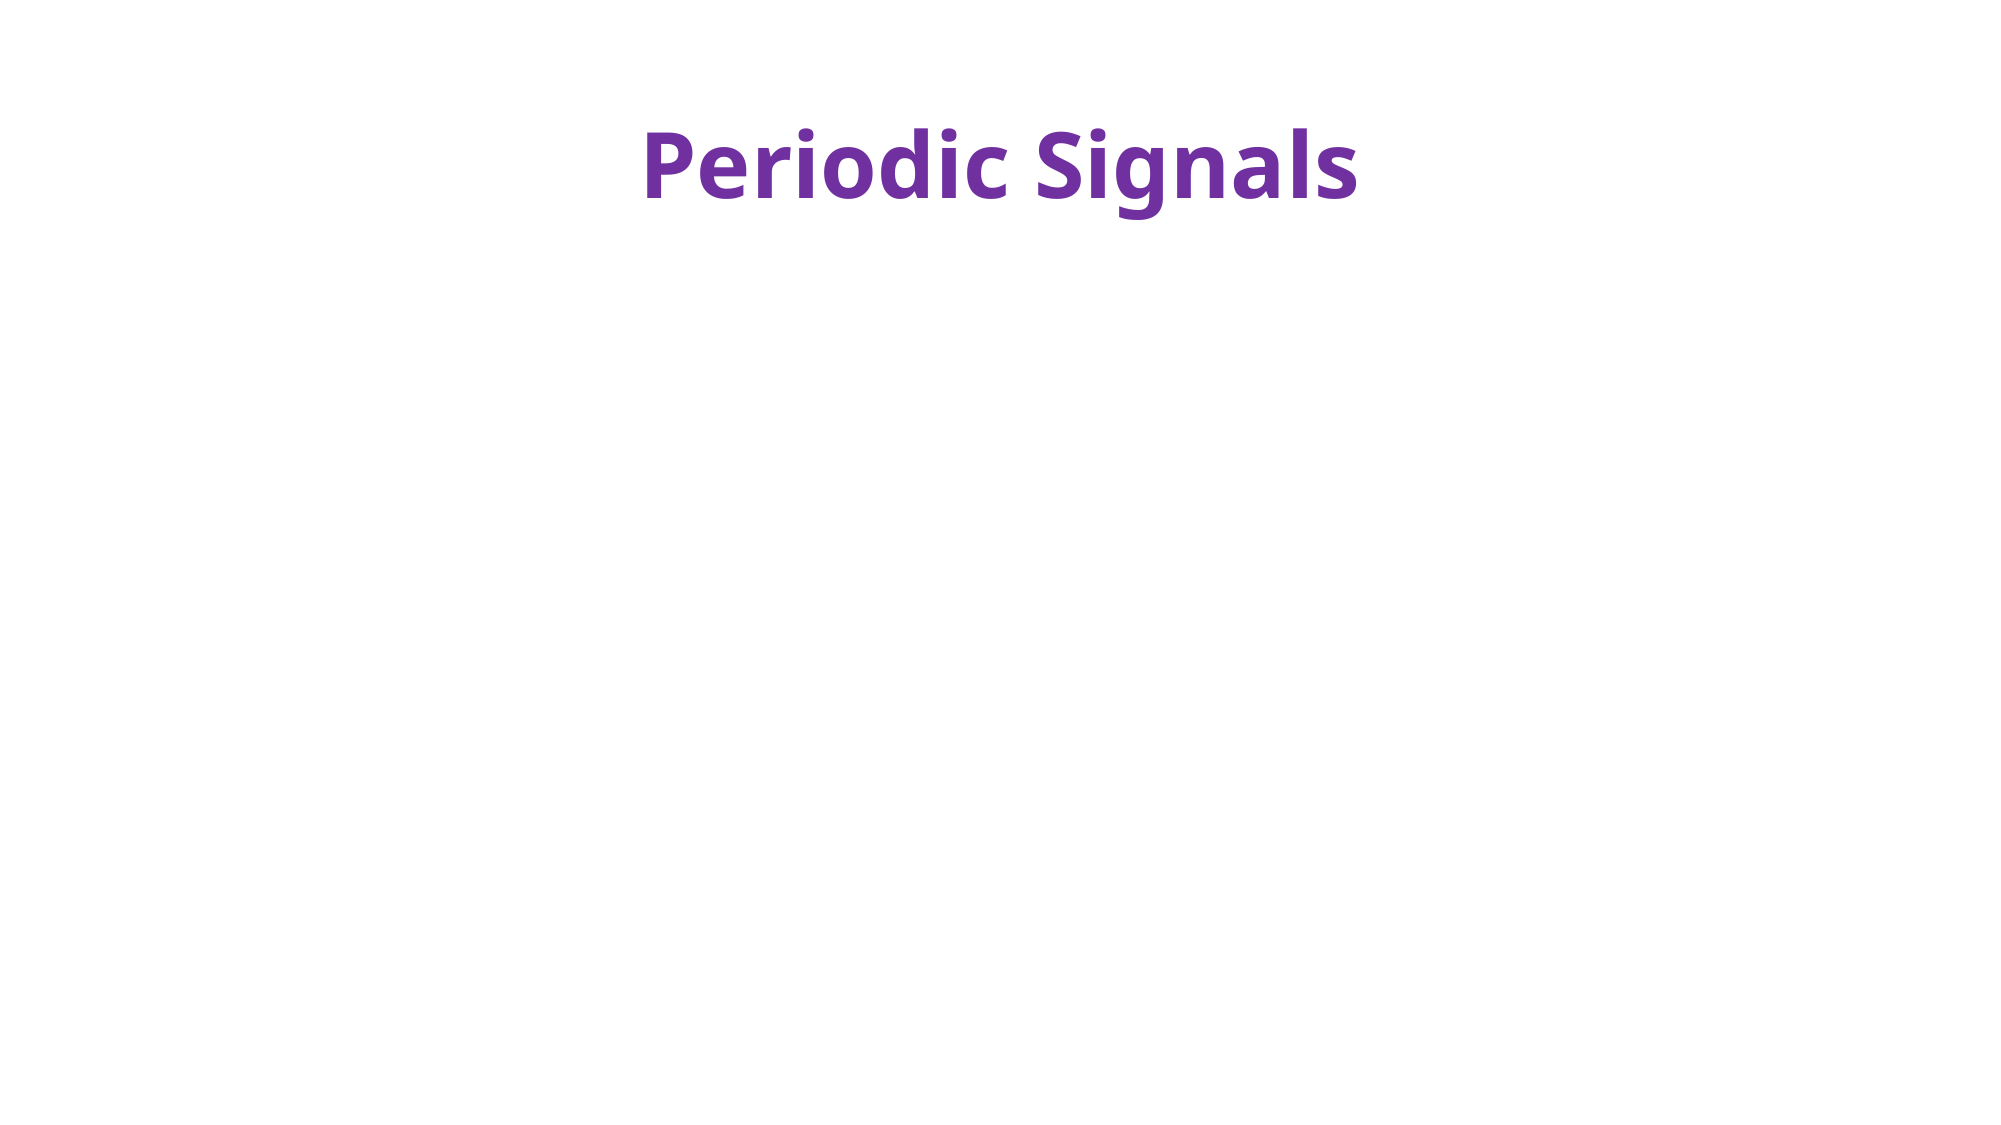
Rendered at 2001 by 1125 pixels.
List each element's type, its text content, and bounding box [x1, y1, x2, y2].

title Periodic Signals [137, 59, 1863, 278]
